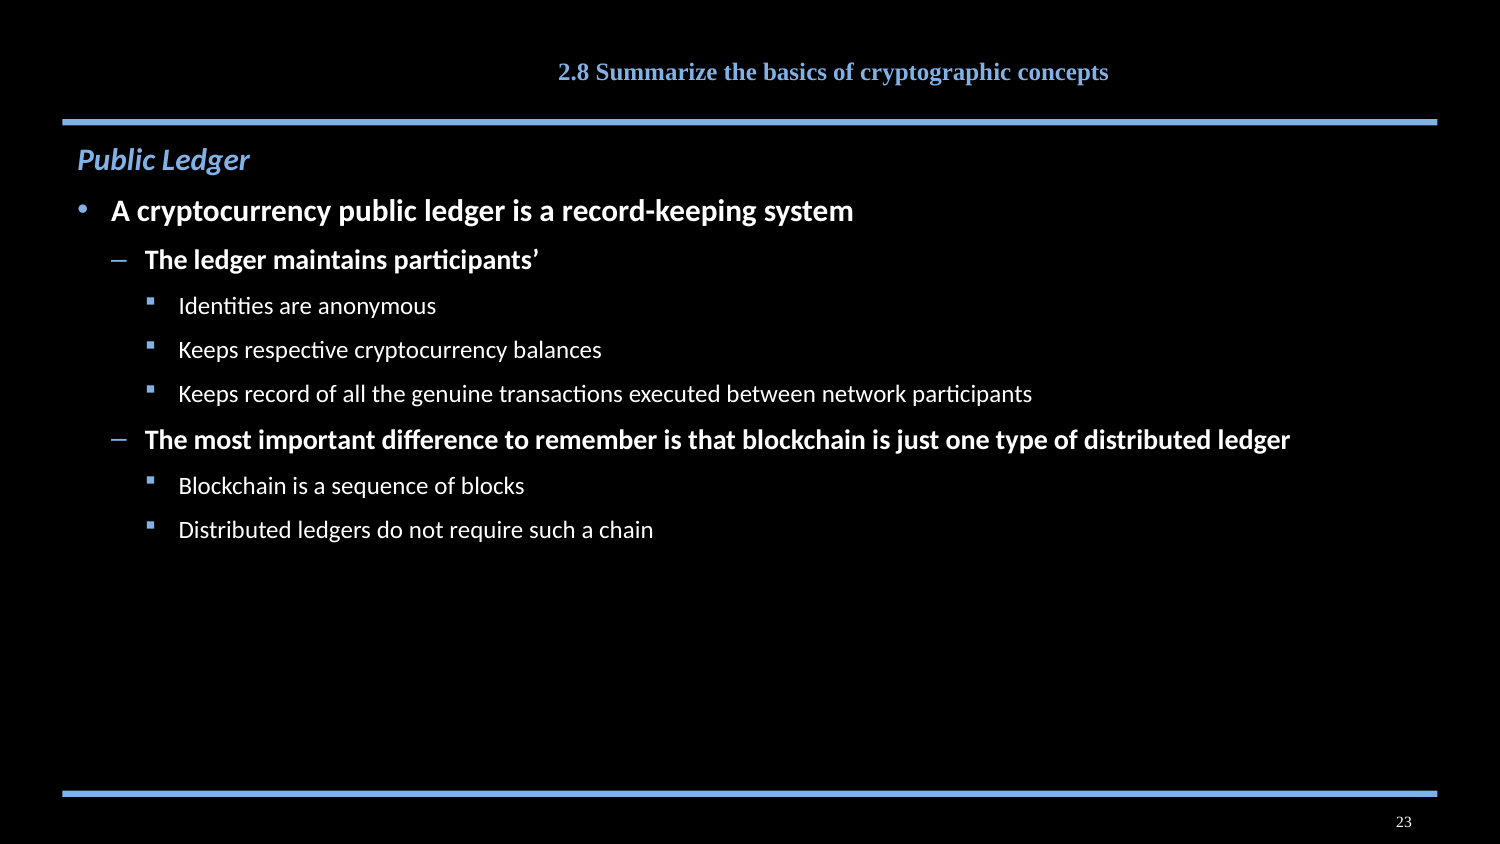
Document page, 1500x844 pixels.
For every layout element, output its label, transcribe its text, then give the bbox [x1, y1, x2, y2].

title 2.8 Summarize the basics of cryptographic concepts [227, 9, 1440, 132]
slide_number 23 [1310, 802, 1499, 841]
list Public Ledger A cryptocurrency public ledger is a record-keeping system The ledger maintains participants’ Identities are anonymous Keeps respective cryptocurrency balances Keeps record of all the genuine transactions executed between network participants The most important difference to remember is that blockchain is just one type of distributed ledger Blockchain is a sequence of blocks Distributed ledgers do not require such a chain [62, 131, 1438, 788]
